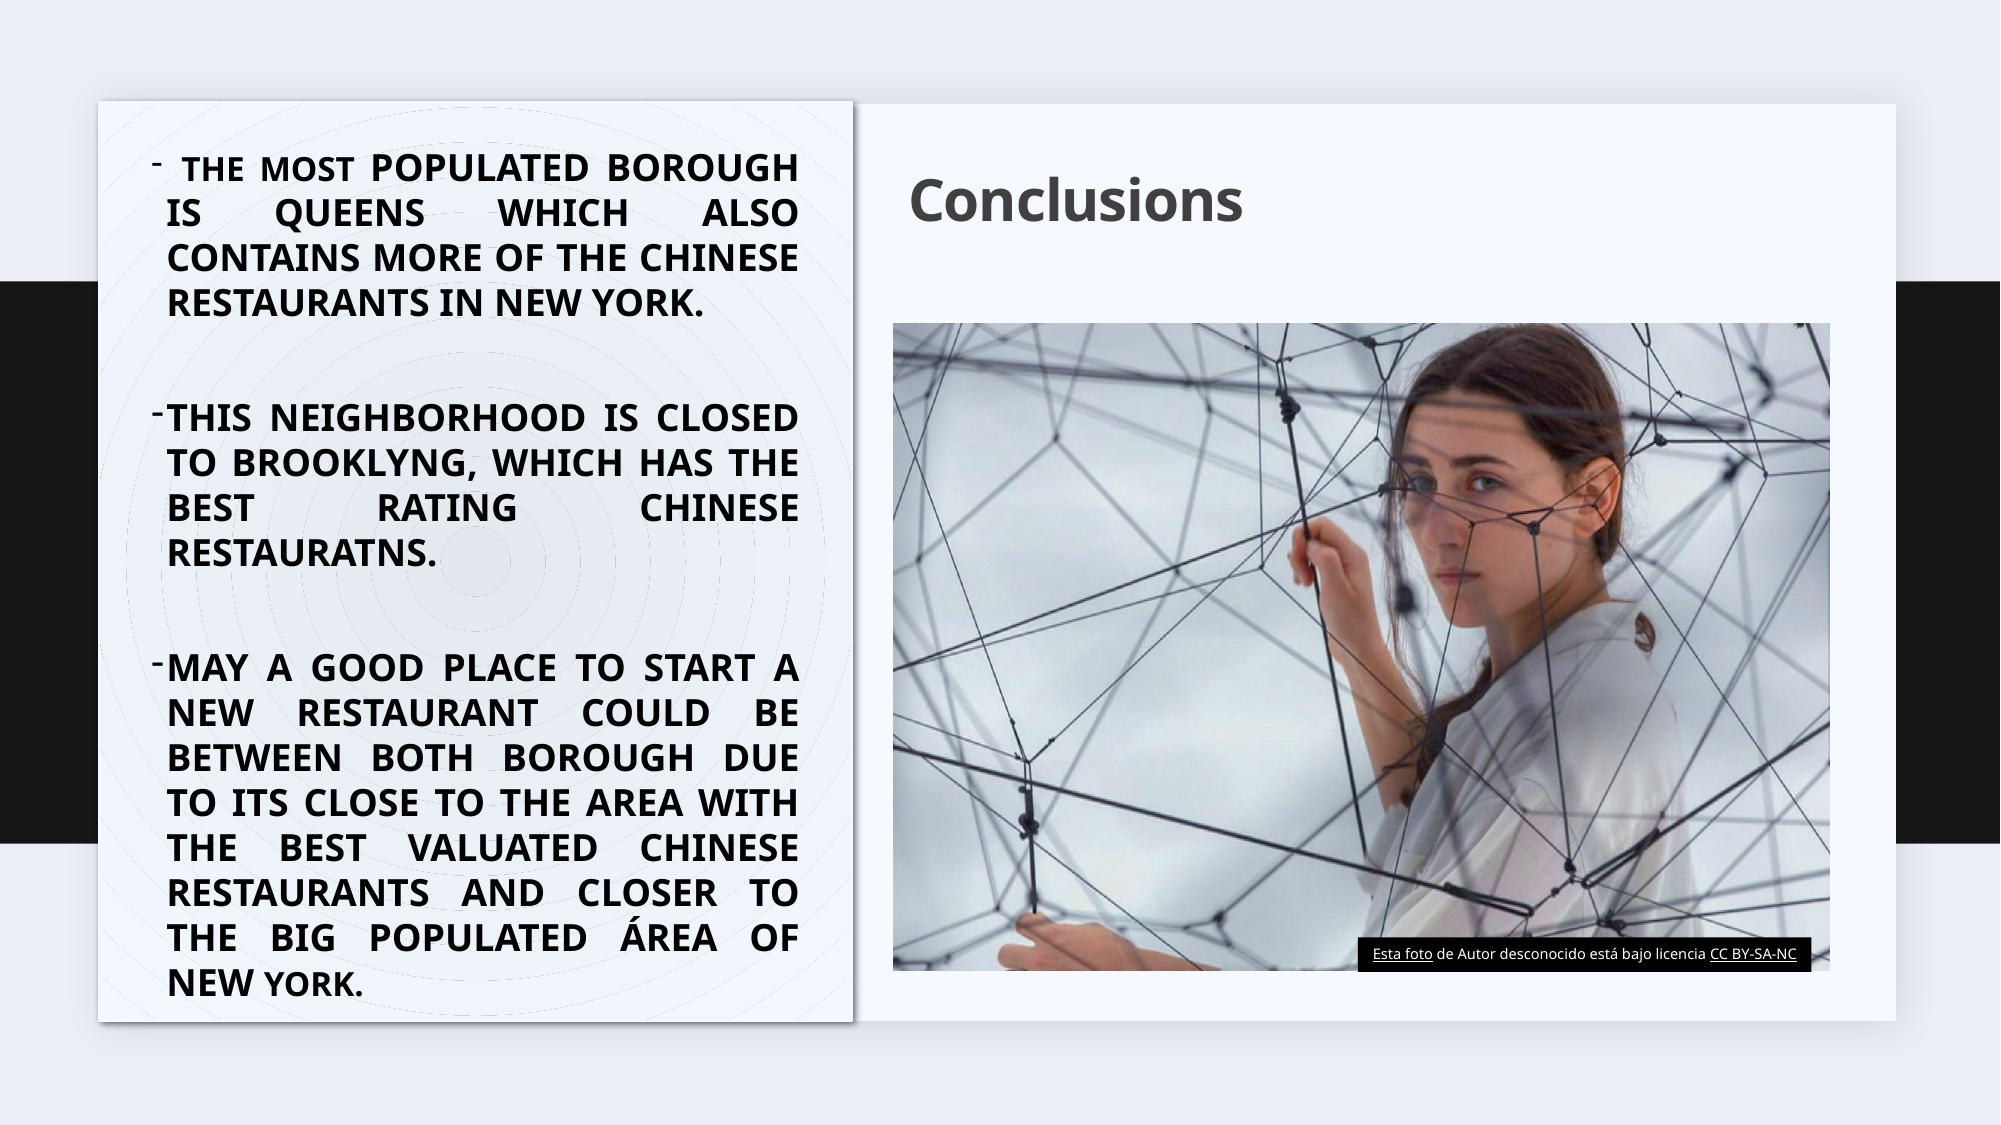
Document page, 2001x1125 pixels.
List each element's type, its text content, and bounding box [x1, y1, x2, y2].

list the most populated borough is Queens which also contains more of the chinese restaurants in New York. This neighborhood is closed to brooklyng, which has the best rating chinese restauratns. MAY A GOOD PLACE TO START A NEW RESTAURANT COULD BE BETWEEN BOTH BOROugh due to its close to the area with the best valuated chinese restaurants and closer to the big populated área of new york. [98, 101, 853, 1022]
title Conclusions [893, 154, 1830, 251]
picture [892, 323, 1831, 971]
